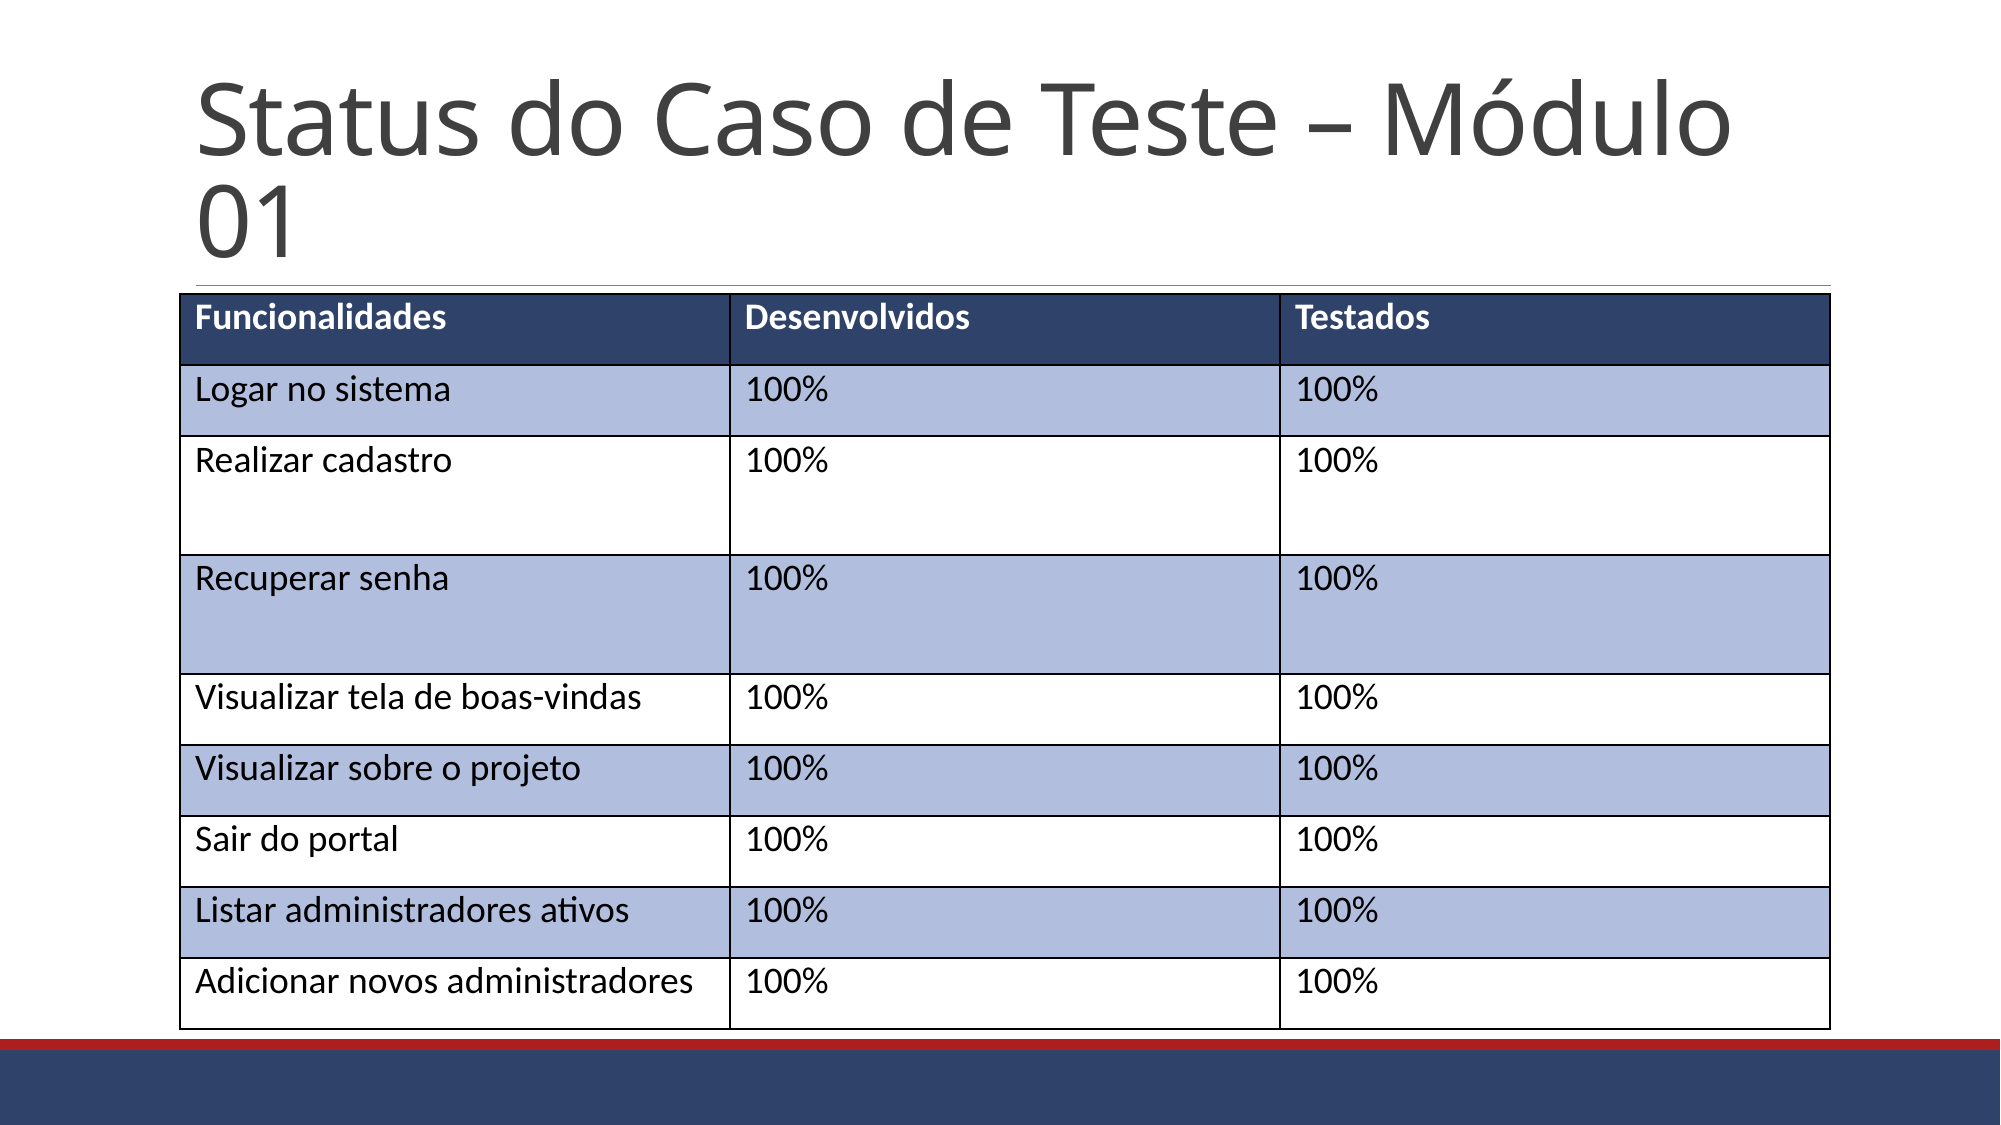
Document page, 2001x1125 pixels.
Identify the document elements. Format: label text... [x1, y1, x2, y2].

table_cell Adicionar novos administradores [181, 959, 729, 1028]
table_cell Listar administradores ativos [181, 888, 729, 957]
table_cell 100% [731, 817, 1279, 886]
table_header Desenvolvidos [731, 295, 1279, 364]
table_cell 100% [1281, 746, 1829, 815]
table_cell Realizar cadastro [181, 437, 729, 554]
table_cell 100% [731, 746, 1279, 815]
table_cell 100% [1281, 675, 1829, 744]
table_cell 100% [1281, 437, 1829, 554]
table_cell 100% [731, 437, 1279, 554]
table_cell 100% [1281, 556, 1829, 673]
title Status do Caso de Teste – Módulo 01 [180, 47, 1830, 285]
table_cell 100% [1281, 959, 1829, 1028]
table_cell 100% [731, 366, 1279, 435]
table_cell 100% [731, 675, 1279, 744]
table_cell Visualizar sobre o projeto [181, 746, 729, 815]
table_cell Recuperar senha [181, 556, 729, 673]
table_header Funcionalidades [181, 295, 729, 364]
table_cell 100% [1281, 817, 1829, 886]
table_cell Logar no sistema [181, 366, 729, 435]
table_cell 100% [731, 556, 1279, 673]
table_cell 100% [1281, 888, 1829, 957]
table_cell 100% [1281, 366, 1829, 435]
table_cell 100% [731, 888, 1279, 957]
table_cell Sair do portal [181, 817, 729, 886]
table_cell 100% [731, 959, 1279, 1028]
table_cell Visualizar tela de boas-vindas [181, 675, 729, 744]
table_header Testados [1281, 295, 1829, 364]
